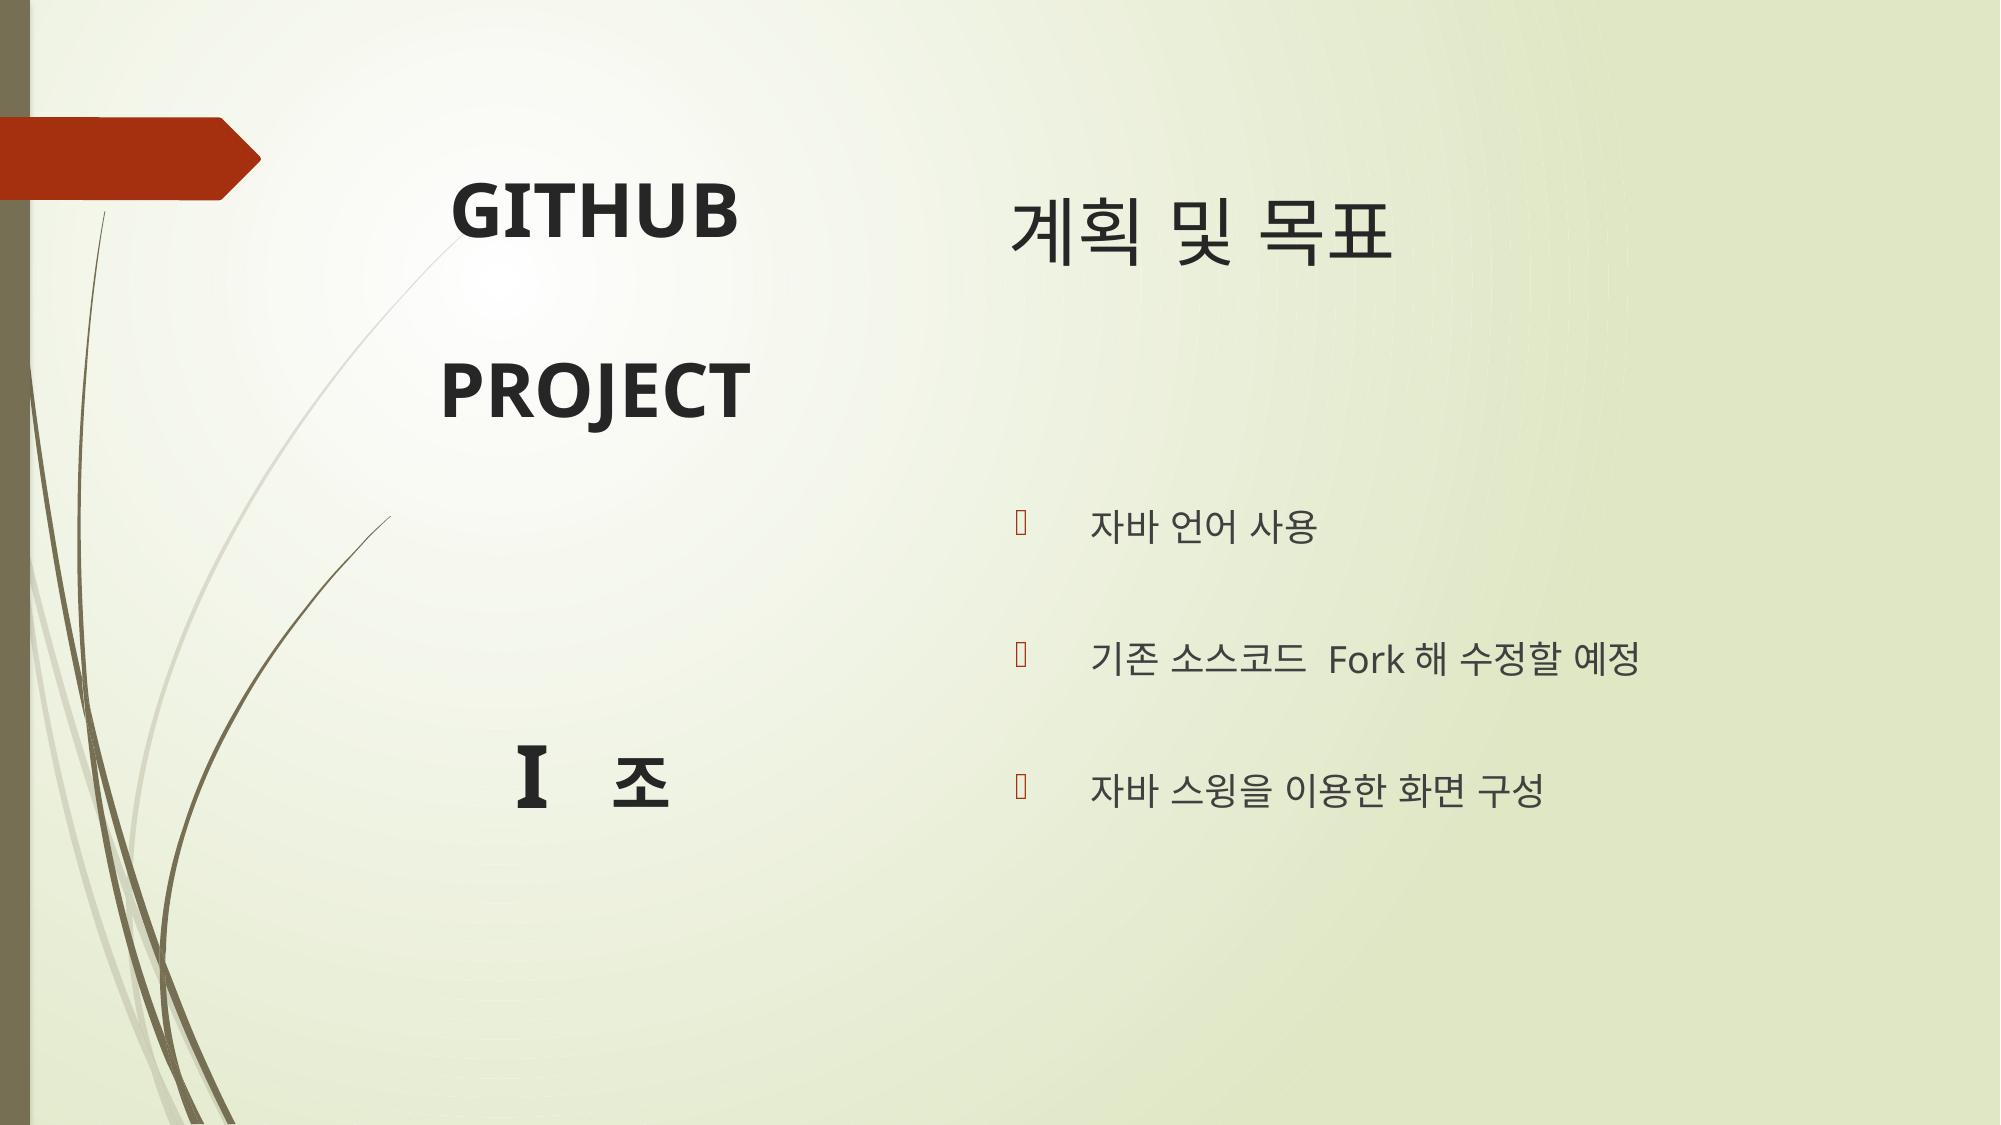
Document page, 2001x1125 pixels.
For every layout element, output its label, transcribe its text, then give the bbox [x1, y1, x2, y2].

title 계획 및 목표 [993, 177, 1468, 294]
text_box I 조 [500, 664, 691, 834]
text_box GITHUB PROJECT [350, 154, 841, 552]
list 자바 언어 사용 기존 소스코드 Fork해 수정할 예정 자바 스윙을 이용한 화면 구성 [999, 431, 1727, 885]
